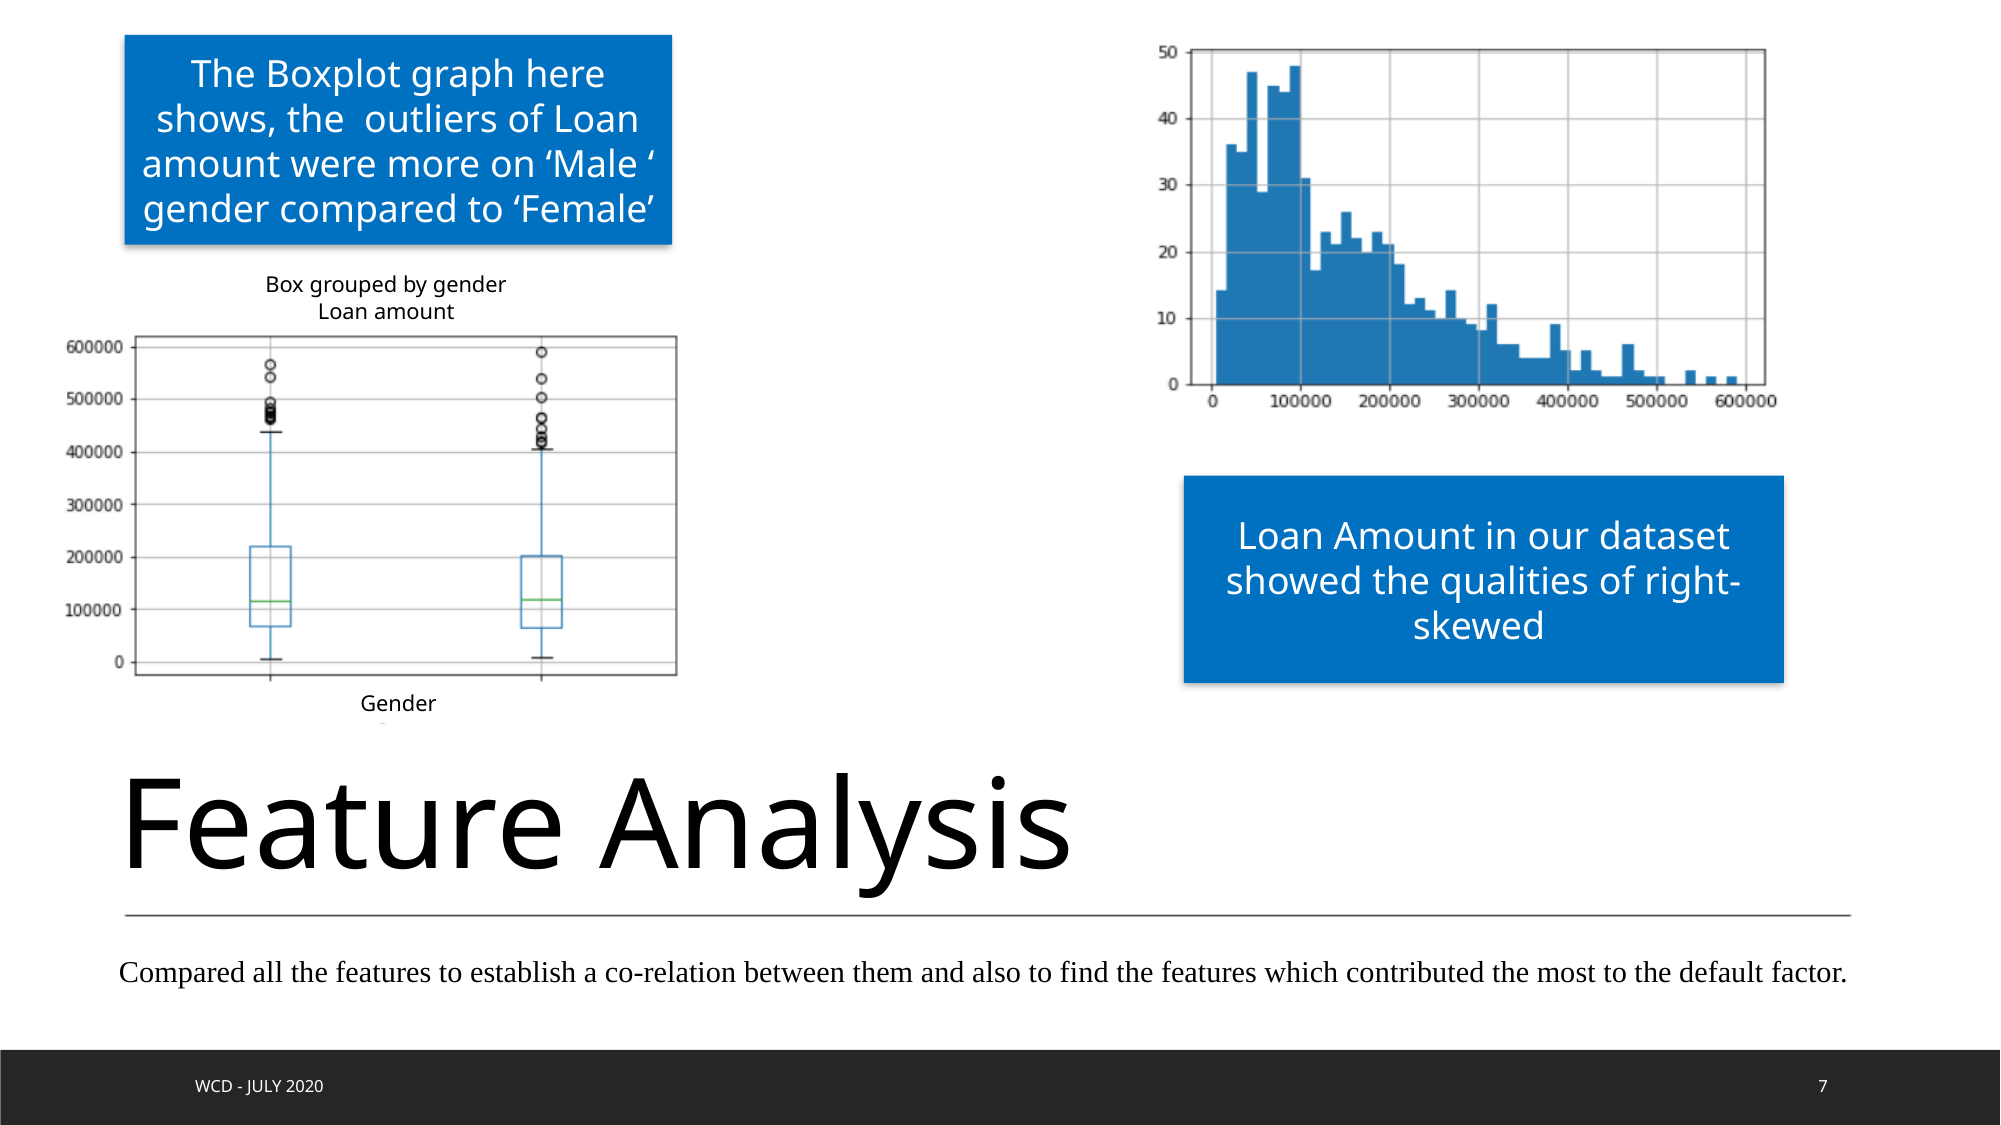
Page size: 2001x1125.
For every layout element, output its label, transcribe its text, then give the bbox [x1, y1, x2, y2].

title Feature Analysis [103, 746, 1894, 904]
list Compared all the features to establish a co-relation between them and also to find the features which contributed the most to the default factor. [103, 948, 1897, 1025]
slide_number 7 [1803, 1057, 1932, 1118]
text_box Loan Amount in our dataset showed the qualities of right-skewed [1183, 474, 1785, 684]
text_box Box grouped by gender Loan amount [180, 263, 593, 295]
footer WCD - July 2020 [180, 1057, 1299, 1118]
picture [111, 902, 1888, 950]
text_box The Boxplot graph here shows, the outliers of Loan amount were more on ‘Male ‘ gender compared to ‘Female’ [123, 34, 673, 246]
picture [36, 298, 761, 740]
picture [1142, 34, 1815, 432]
